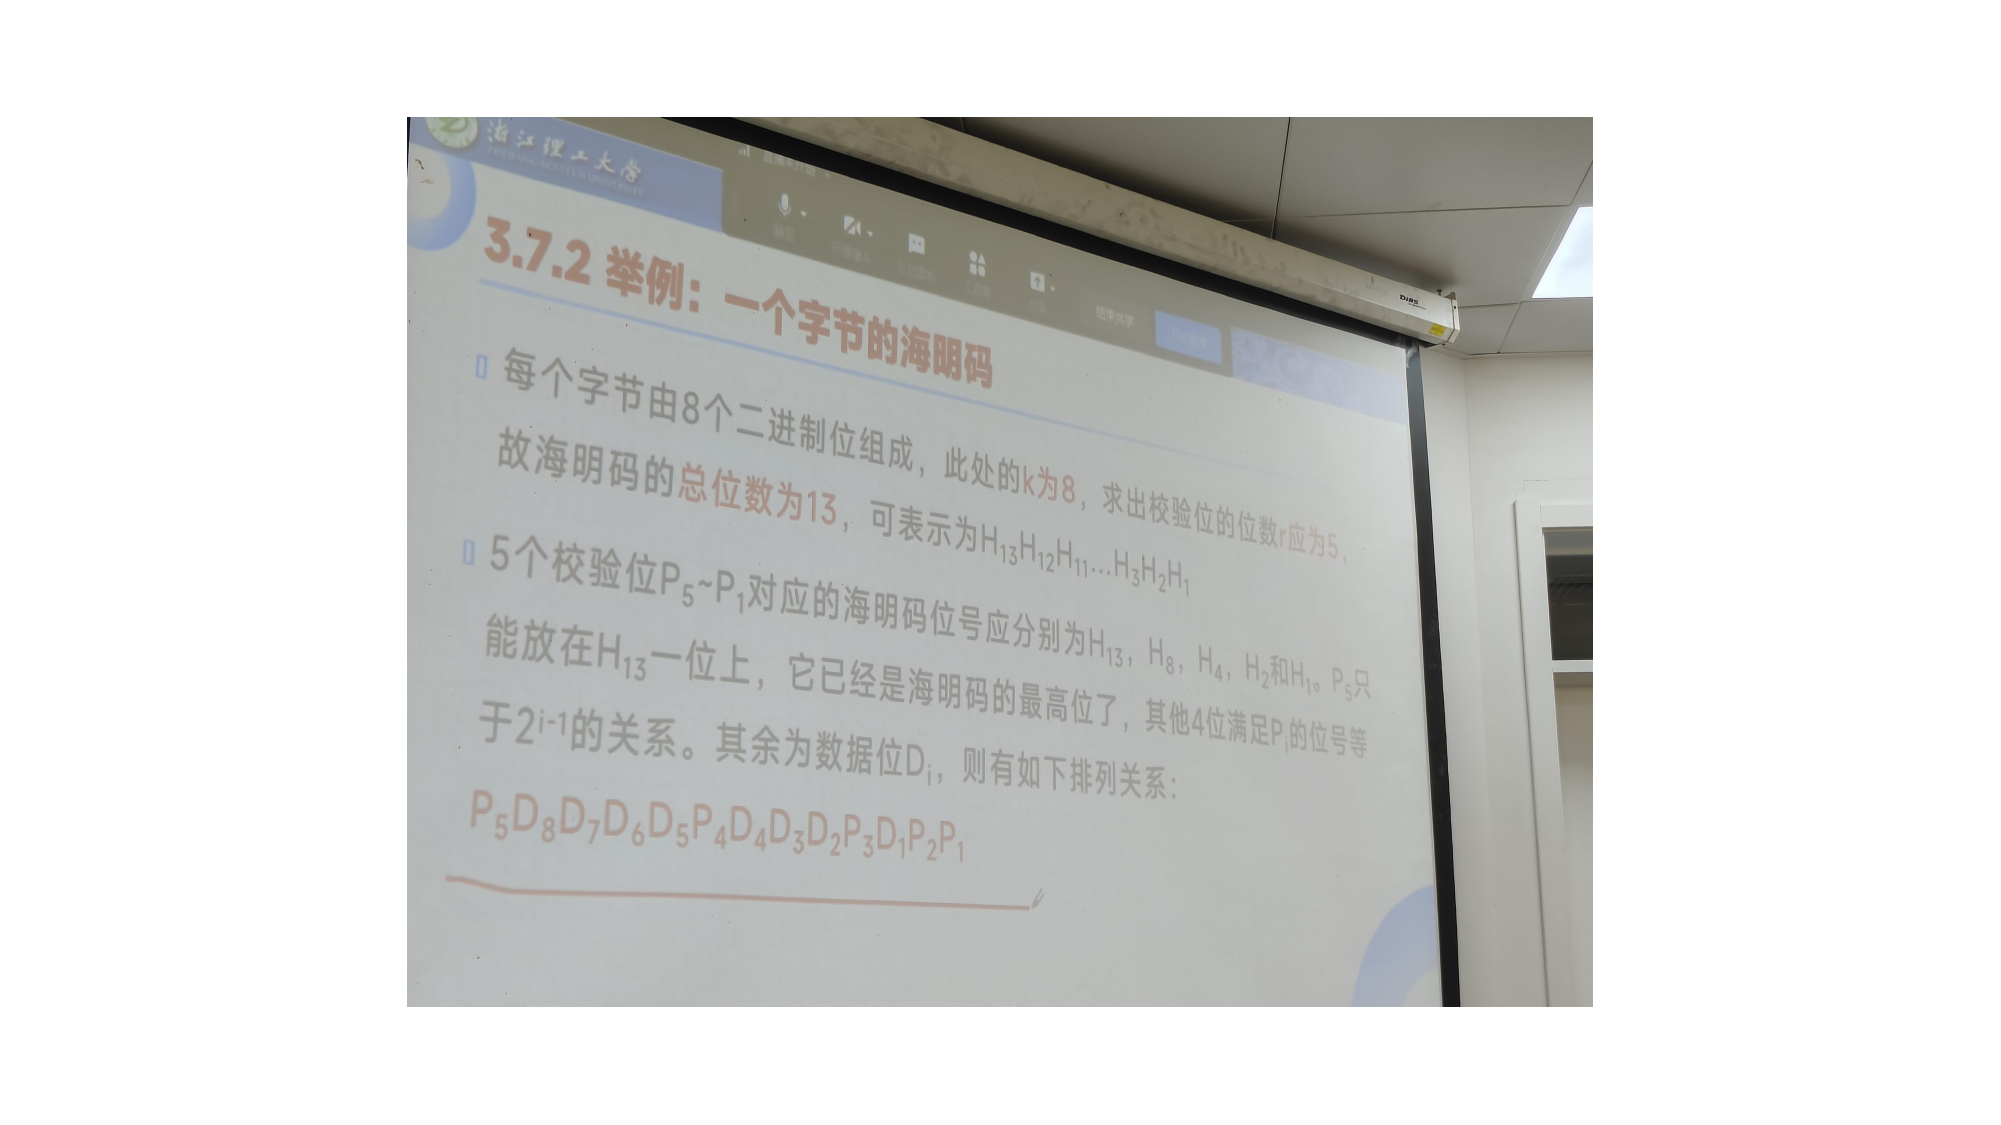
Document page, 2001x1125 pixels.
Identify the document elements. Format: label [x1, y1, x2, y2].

picture [406, 117, 1594, 1008]
